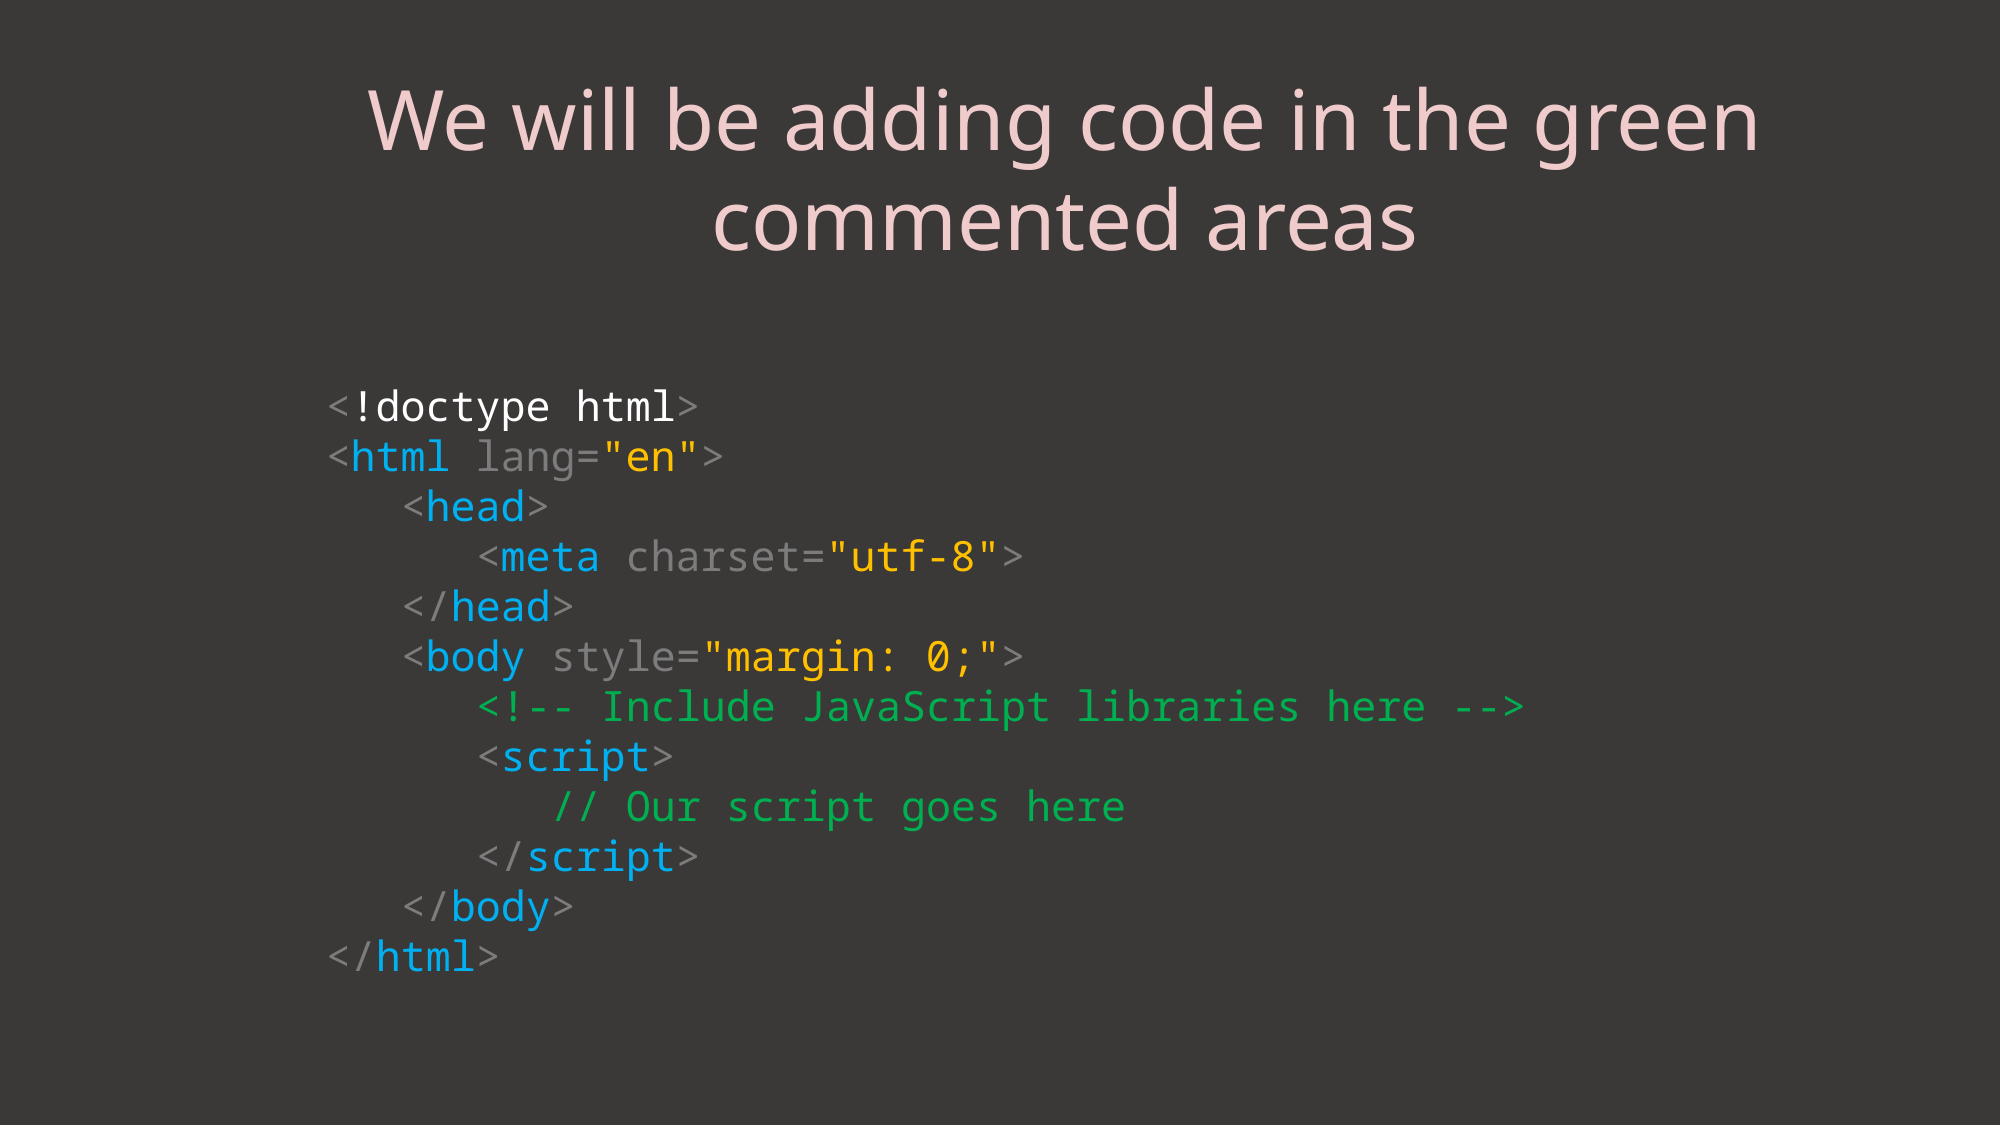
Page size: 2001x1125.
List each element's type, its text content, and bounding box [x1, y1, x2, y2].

text_box We will be adding code in the green commented areas [320, 59, 1811, 275]
text_box <!doctype html> <html lang="en"> <head> <meta charset="utf-8"> </head> <body style="margin: 0;"> <!-- Include JavaScript libraries here --> <script> // Our script goes here </script> </body> </html> [310, 372, 1820, 1038]
